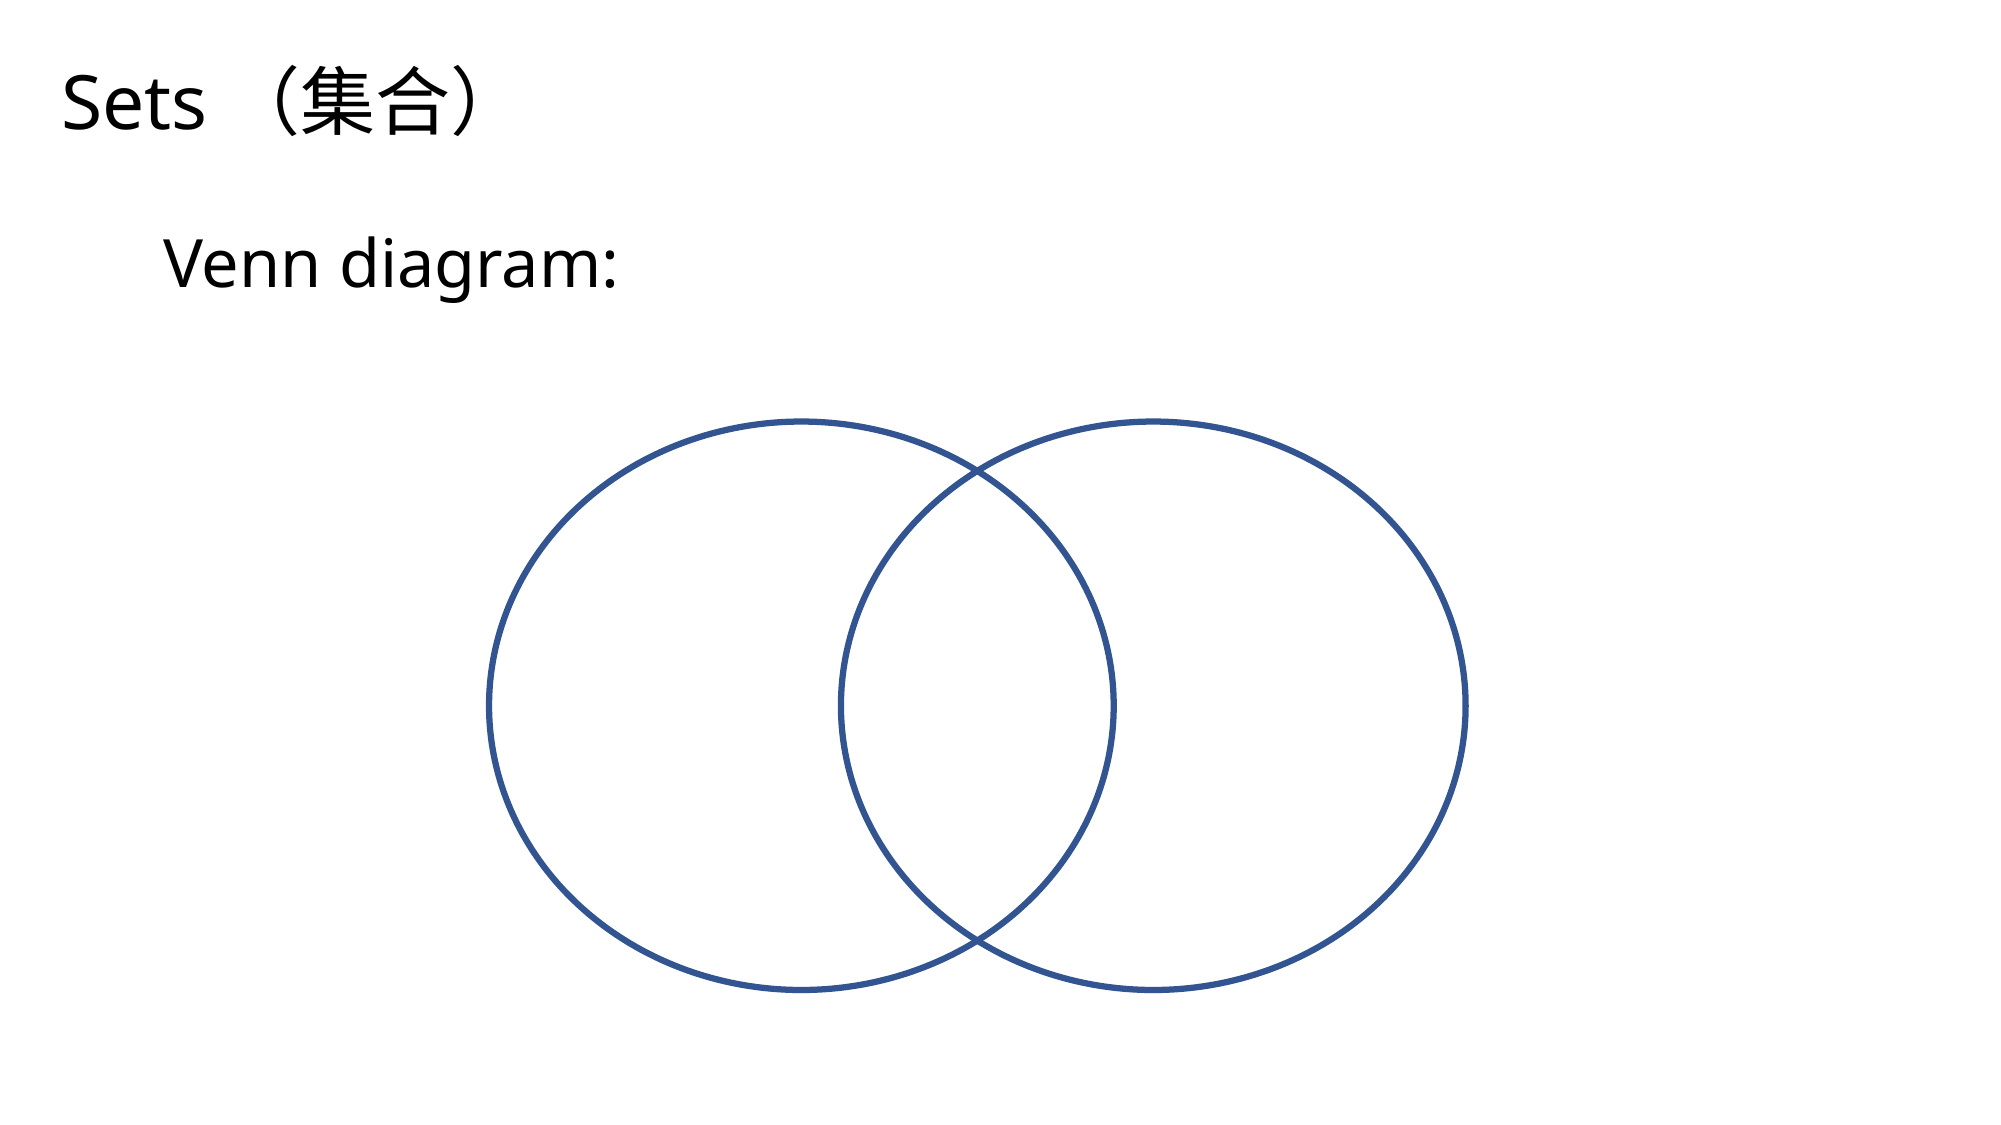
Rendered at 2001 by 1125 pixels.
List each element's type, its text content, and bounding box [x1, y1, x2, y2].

text_box Venn diagram: [148, 213, 636, 308]
text_box [839, 420, 1467, 992]
text_box Sets（集合） [46, 47, 541, 152]
text_box [488, 420, 977, 992]
